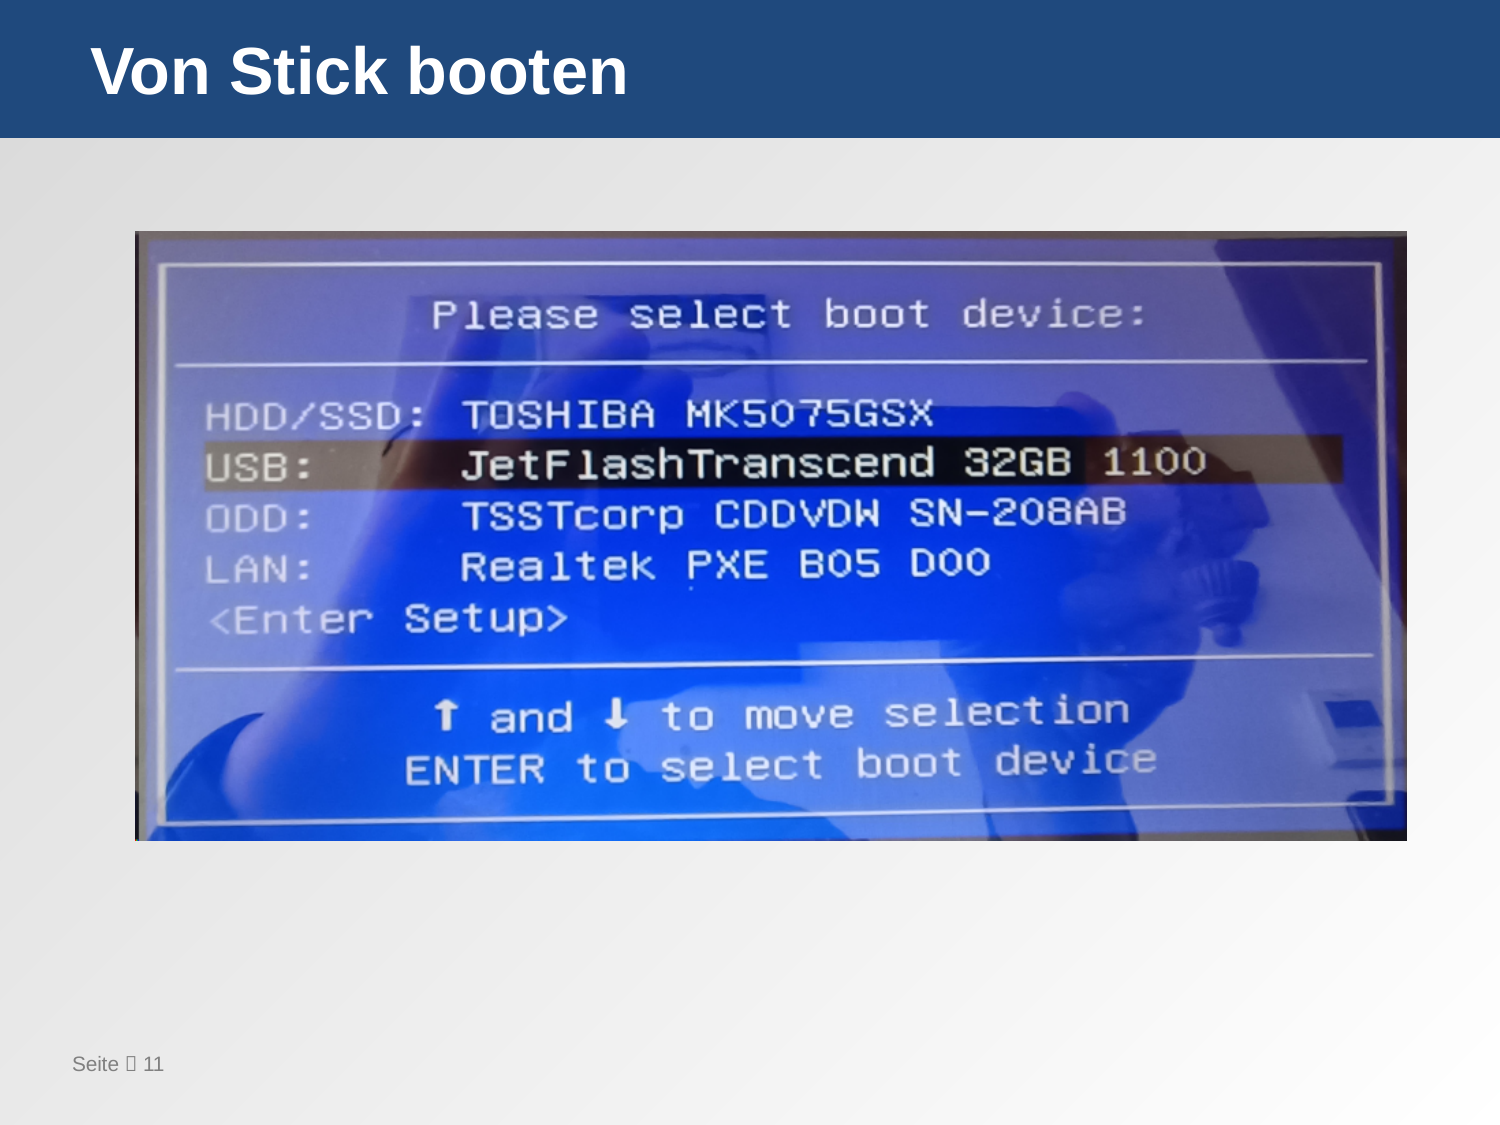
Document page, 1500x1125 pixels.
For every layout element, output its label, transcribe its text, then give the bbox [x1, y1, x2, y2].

picture [135, 231, 1407, 841]
title Von Stick booten [75, 20, 1425, 208]
